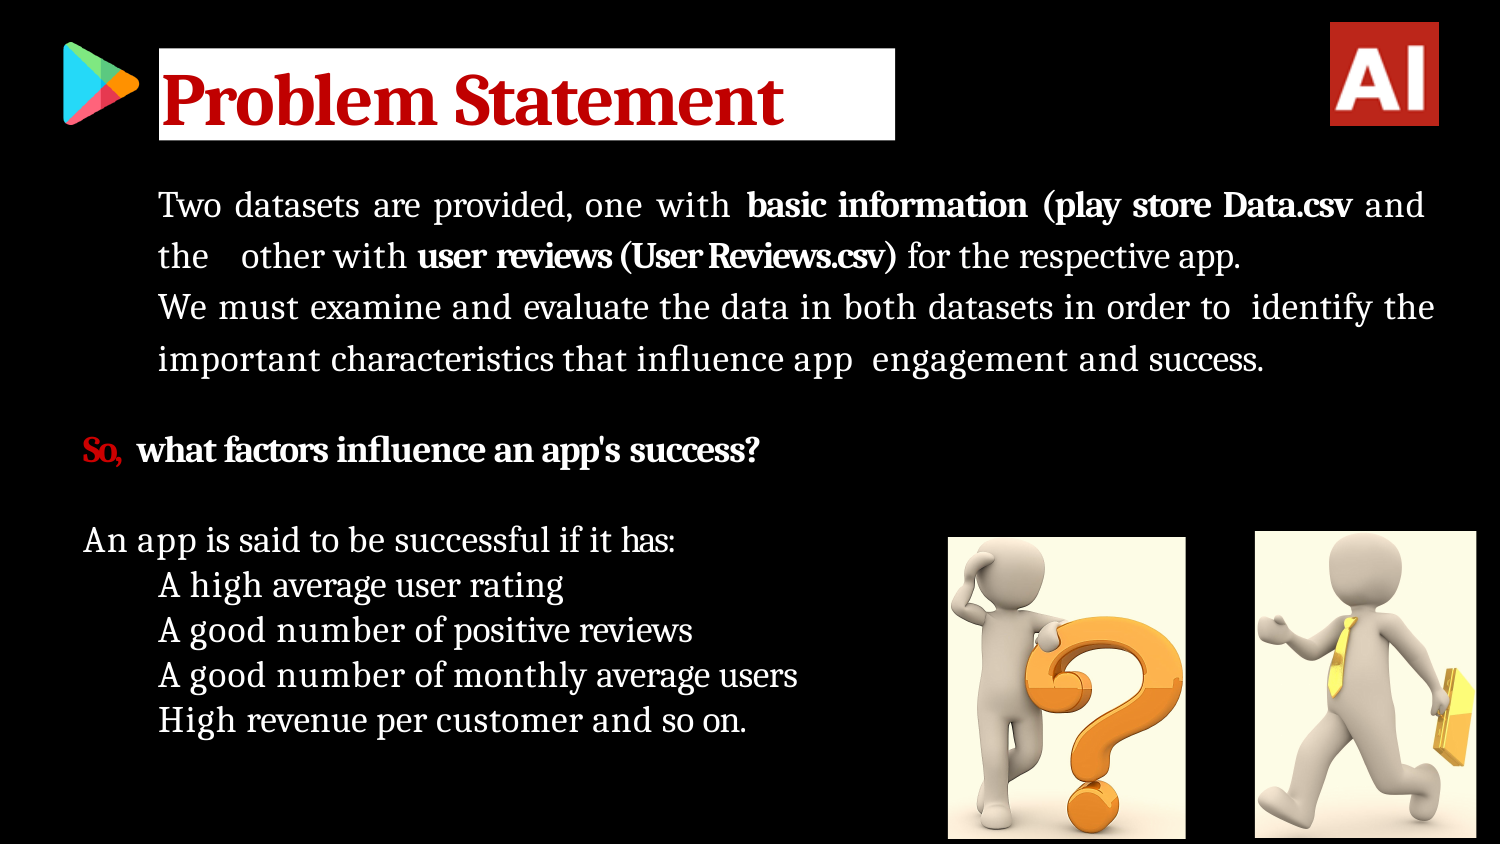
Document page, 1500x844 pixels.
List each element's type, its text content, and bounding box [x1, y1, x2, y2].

text_box Two datasets are provided, one with basic information (play store Data.csv and the other with user reviews (User Reviews.csv) for the respective app. We must examine and evaluate the data in both datasets in order to identify the important characteristics that inﬂuence app engagement and success. So, what factors inﬂuence an app's success? An app is said to be successful if it has: A high average user rating A good number of positive reviews A good number of monthly average users High revenue per customer and so on. [80, 171, 1437, 740]
text_box [947, 537, 1186, 839]
picture [1330, 22, 1439, 126]
text_box Problem Statement [159, 48, 896, 141]
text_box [51, 37, 151, 134]
text_box [1254, 531, 1477, 838]
